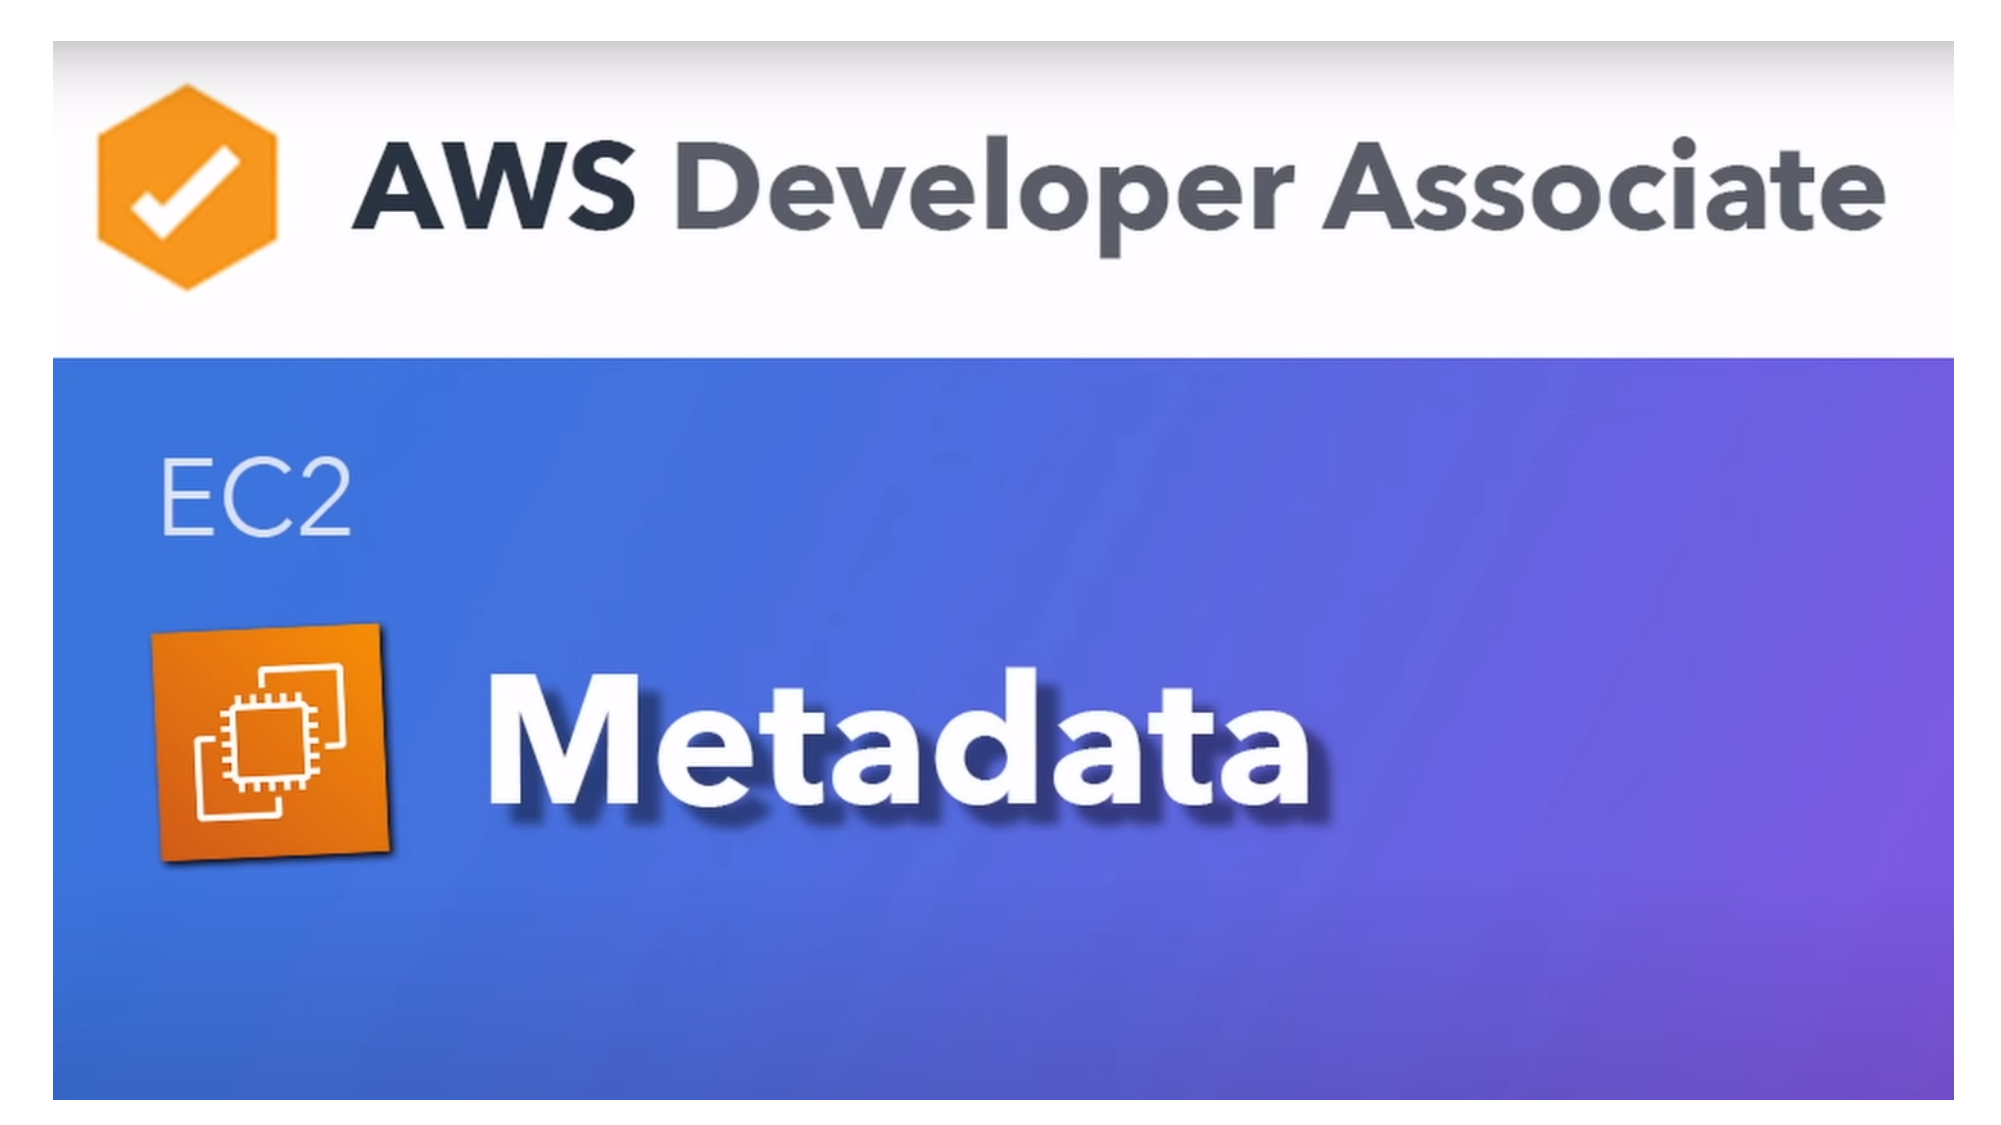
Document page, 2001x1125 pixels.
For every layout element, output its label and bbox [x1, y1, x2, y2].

picture [52, 41, 1954, 1100]
